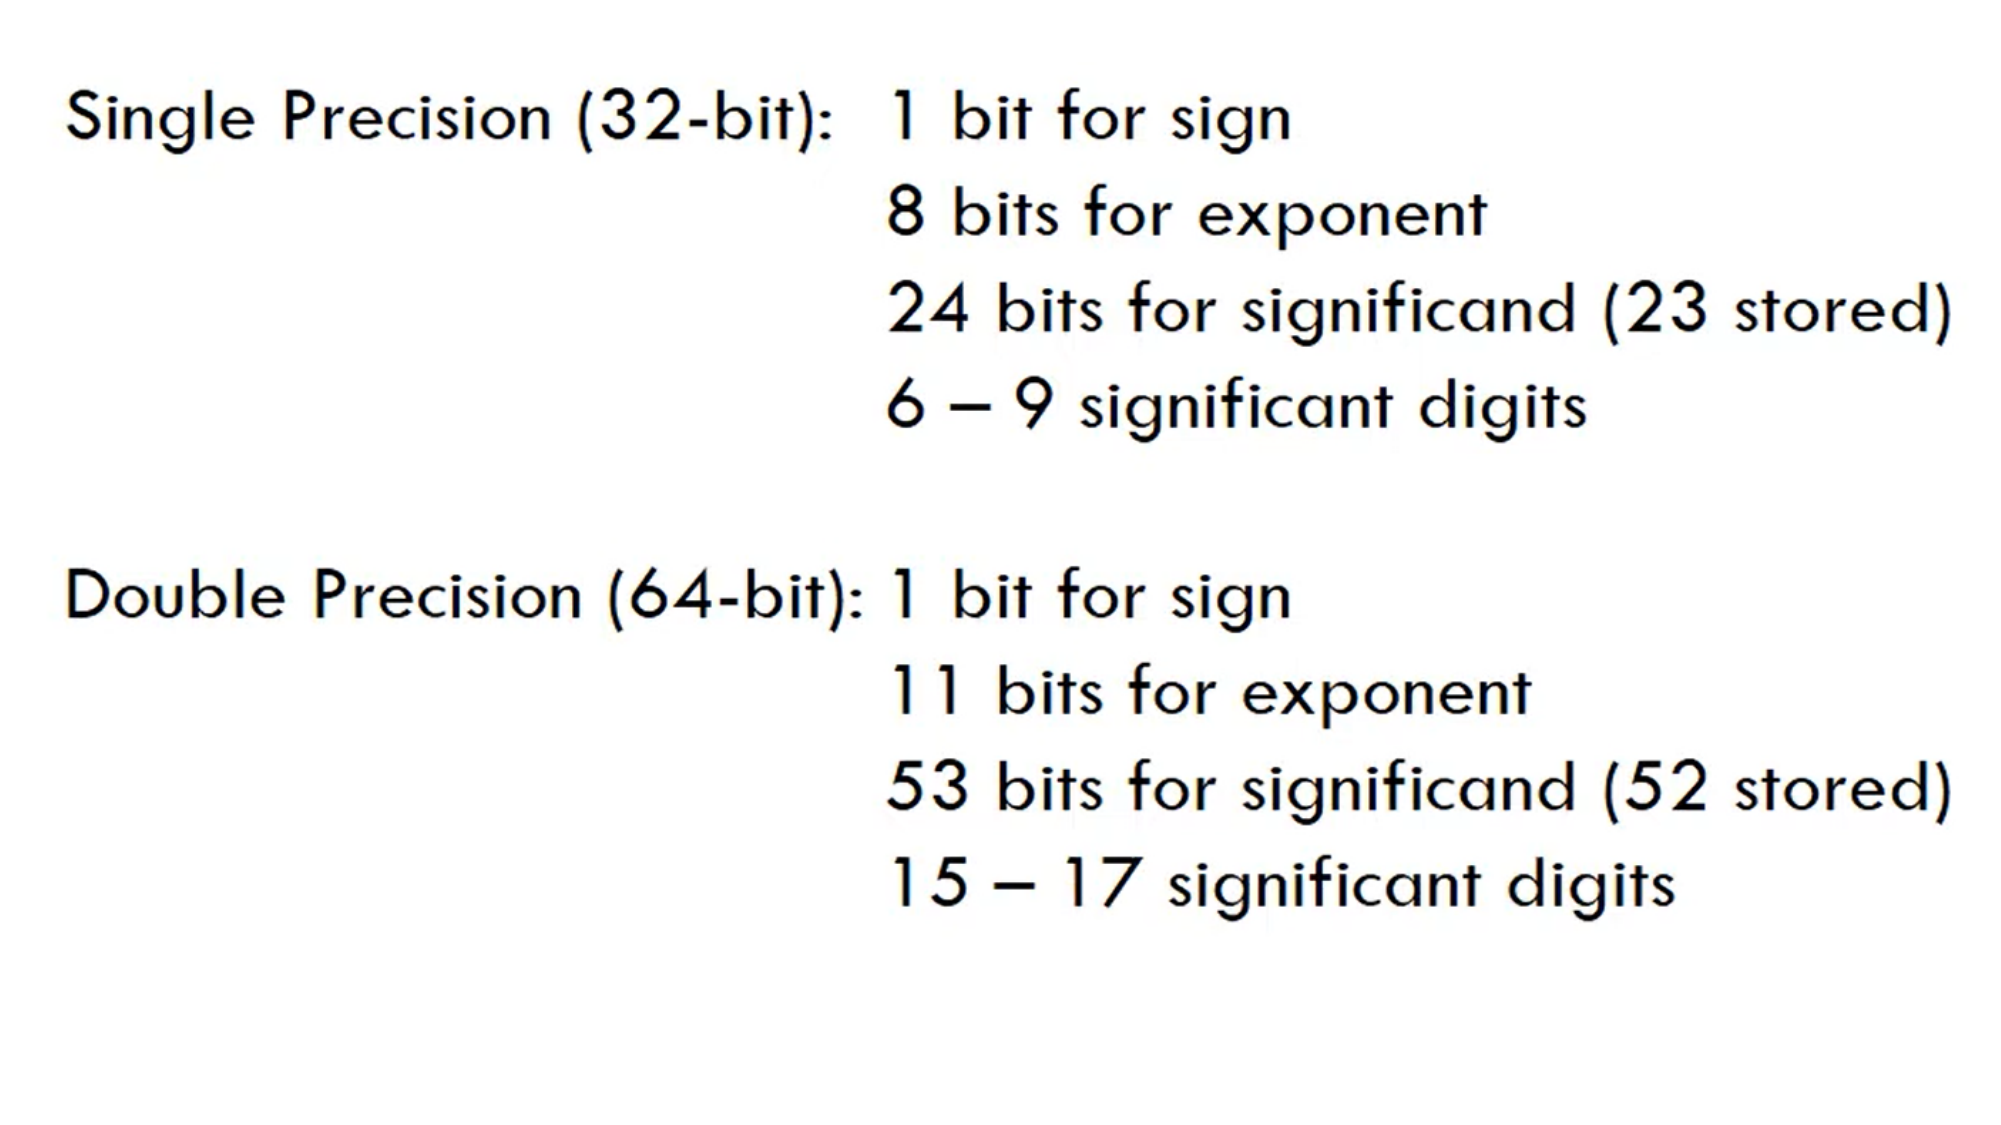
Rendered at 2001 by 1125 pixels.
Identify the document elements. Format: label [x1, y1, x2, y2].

picture [44, 62, 2000, 1015]
